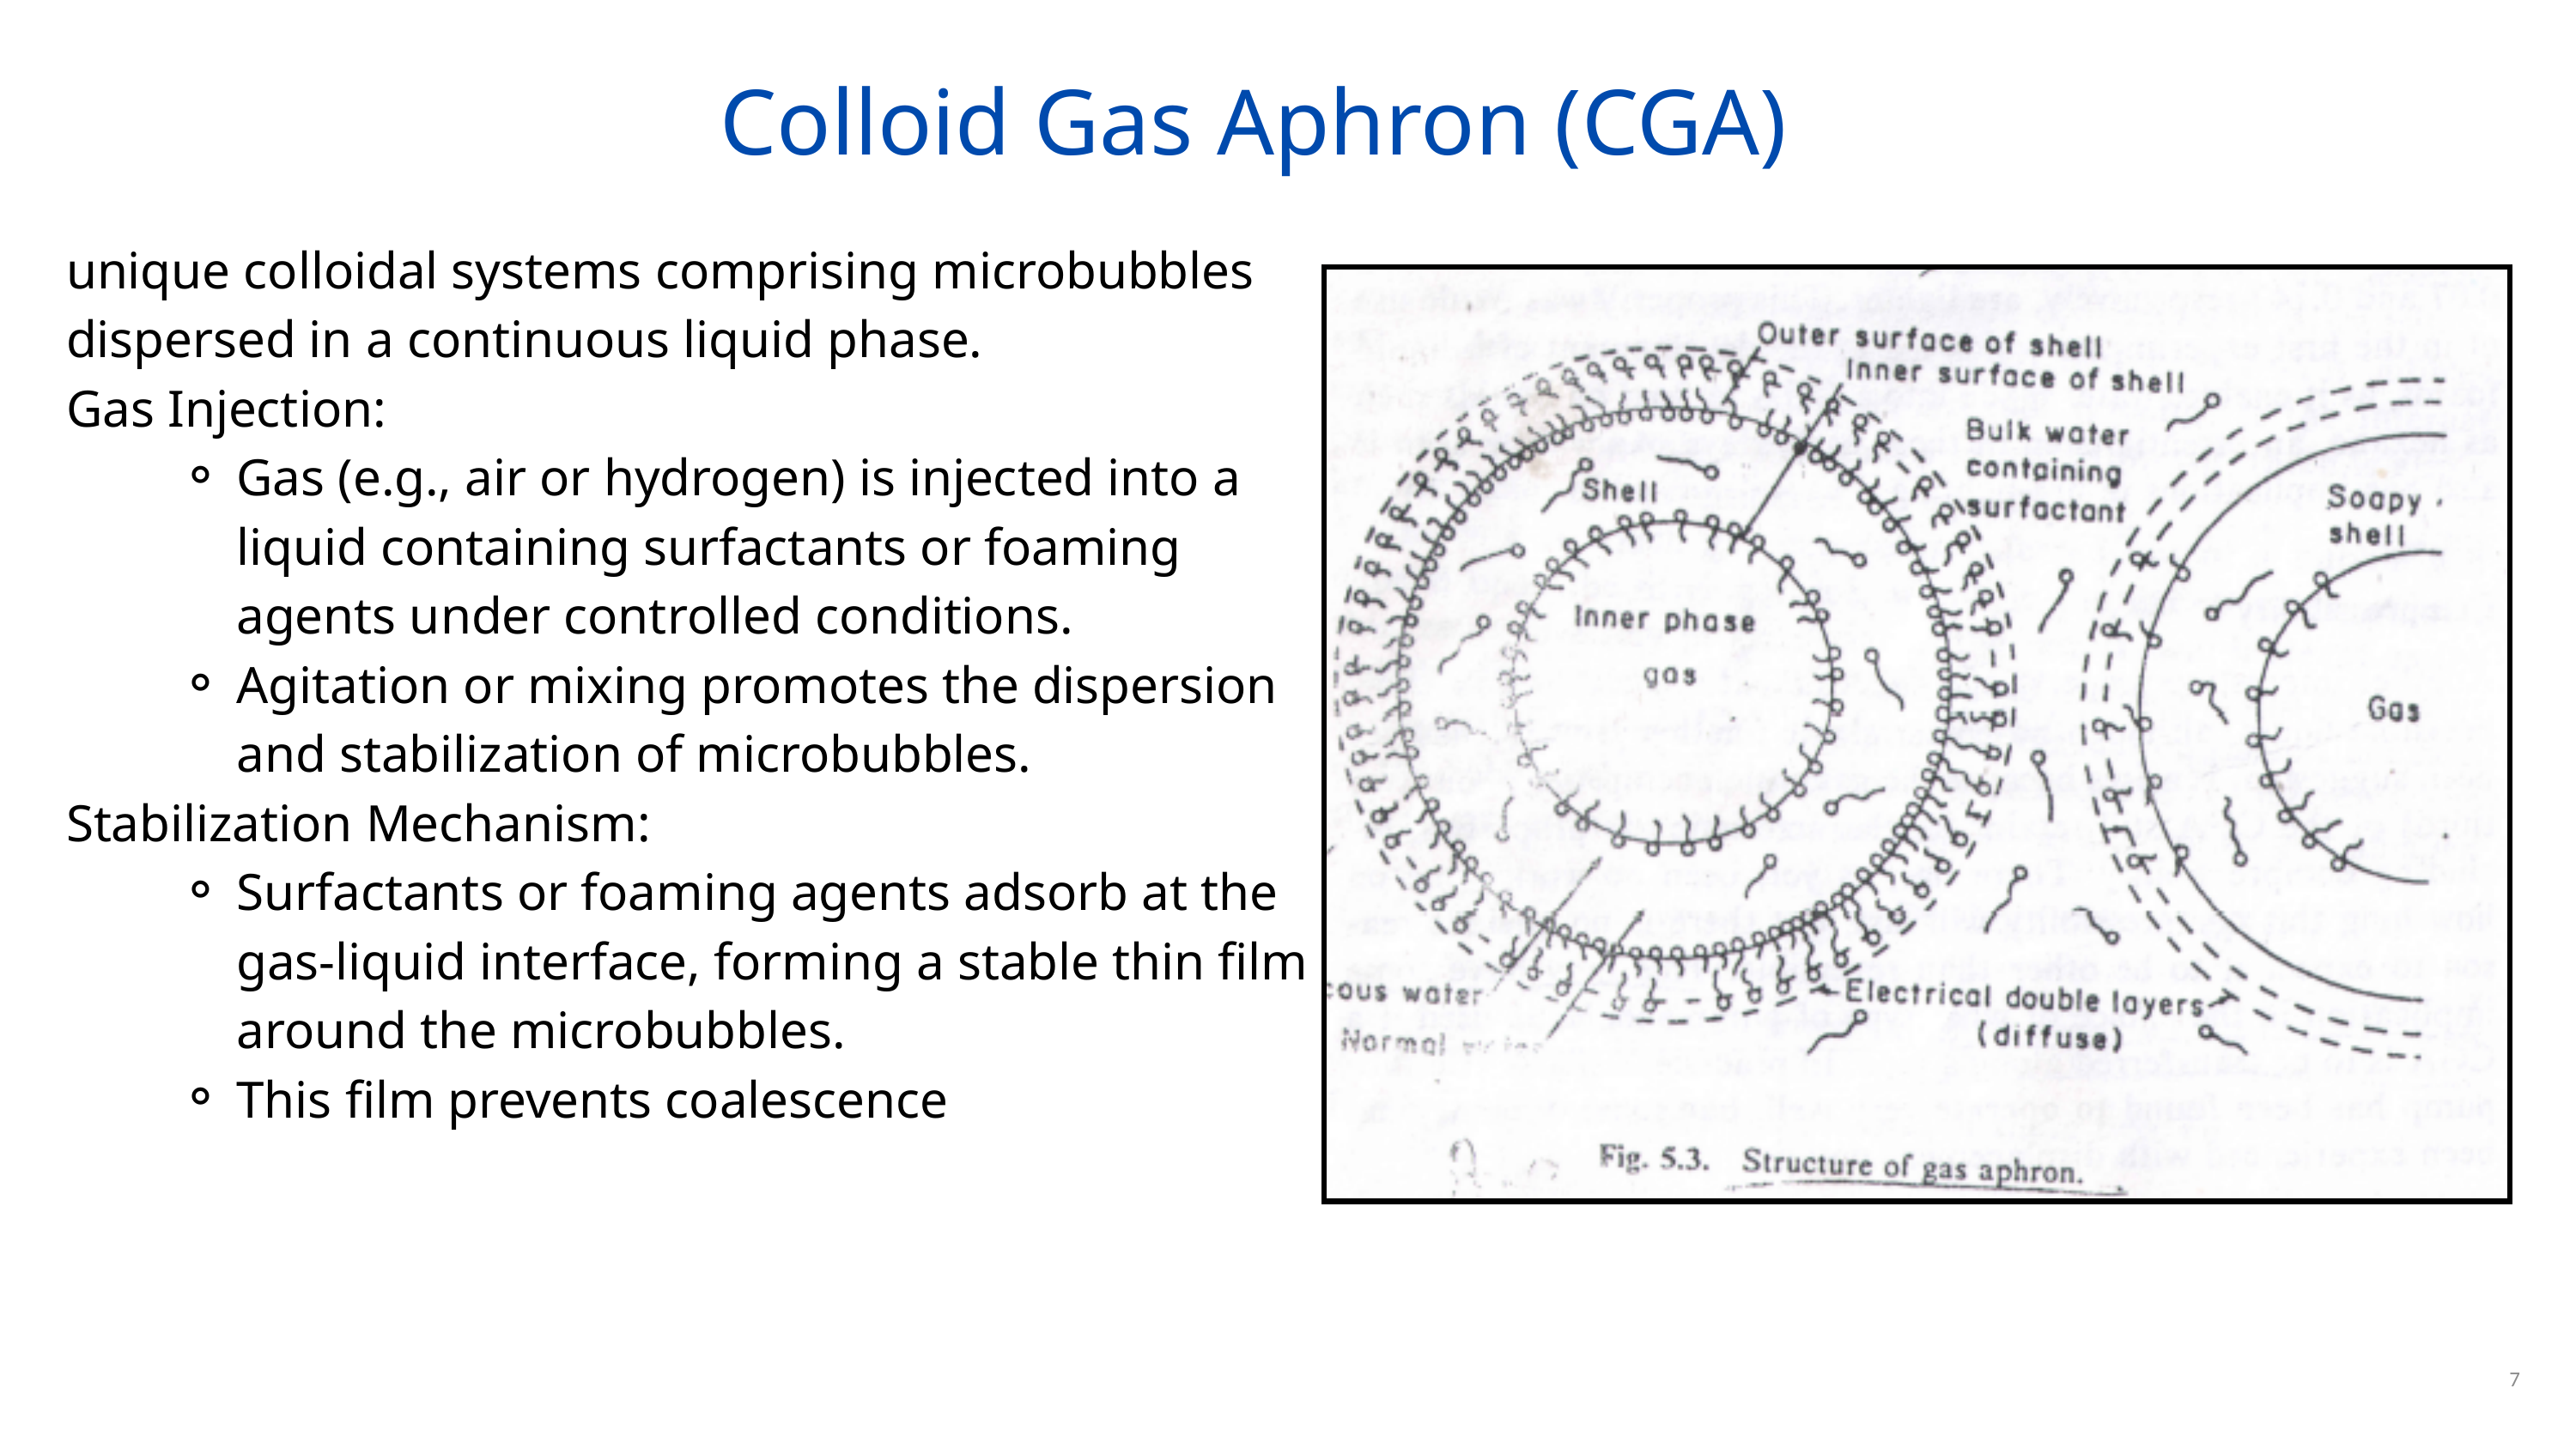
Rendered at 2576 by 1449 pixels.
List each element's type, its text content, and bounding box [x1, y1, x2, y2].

text_box Colloid Gas Aphron (CGA) [66, 64, 2441, 173]
slide_number 7 [2233, 1352, 2533, 1404]
text_box [1324, 267, 2510, 1202]
text_box unique colloidal systems comprising microbubbles dispersed in a continuous liquid phase. Gas Injection: Gas (e.g., air or hydrogen) is injected into a liquid containing surfactants or foaming agents under controlled conditions. Agitation or mixing promotes the dispersion and stabilization of microbubbles. Stabilization Mechanism: Surfactants or foaming agents adsorb at the gas-liquid interface, forming a stable thin film around the microbubbles. This film prevents coalescence [66, 229, 1325, 1197]
